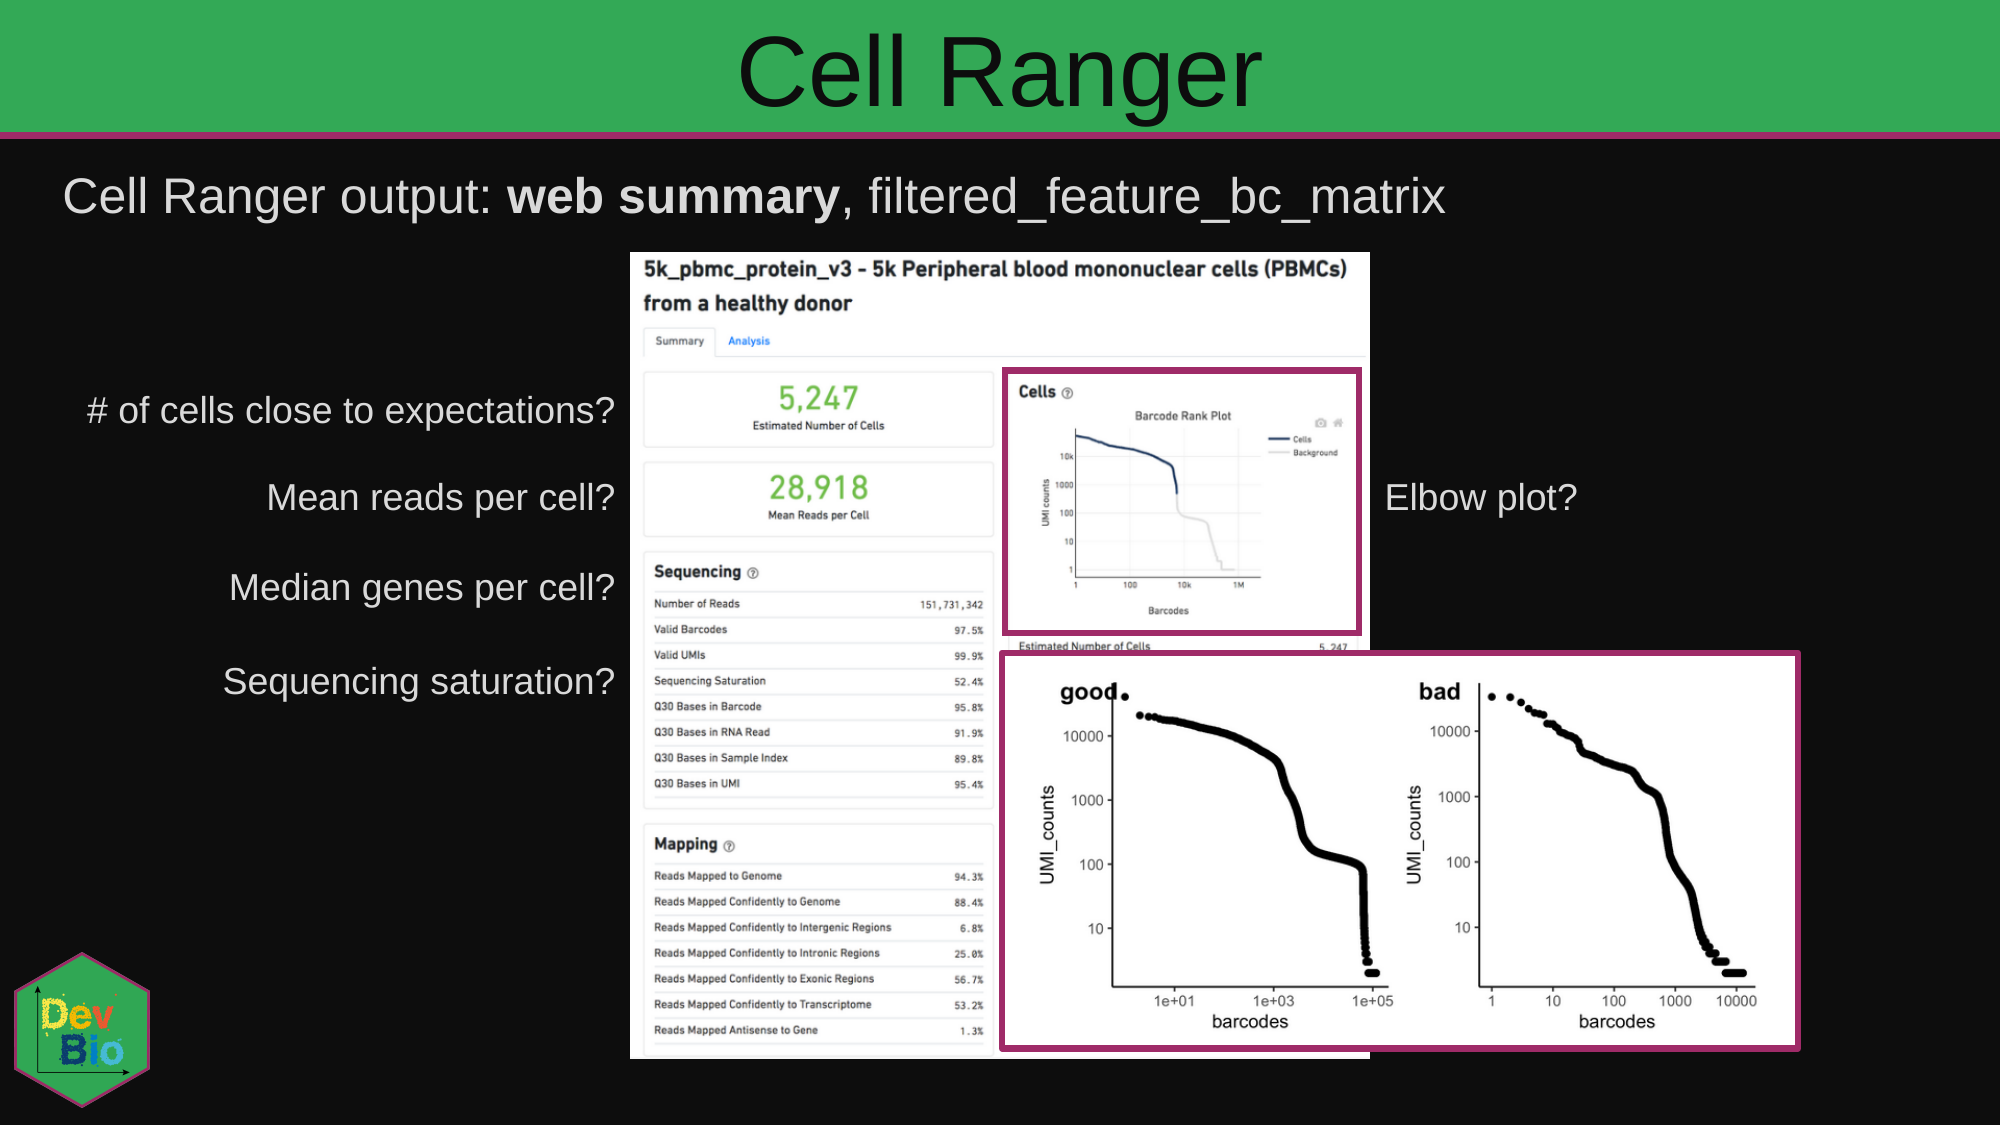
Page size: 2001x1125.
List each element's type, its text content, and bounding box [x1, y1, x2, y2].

text_box Median genes per cell? [69, 555, 630, 616]
text_box Elbow plot? [1370, 465, 1622, 525]
text_box Sequencing saturation? [69, 649, 630, 710]
text_box # of cells close to expectations? [69, 378, 630, 439]
picture [14, 951, 150, 1108]
text_box Mean reads per cell? [69, 465, 630, 525]
title Cell Ranger [0, 0, 2000, 132]
picture [630, 252, 1795, 1060]
text_box Cell Ranger output: web summary, filtered_feature_bc_matrix [47, 156, 1963, 231]
